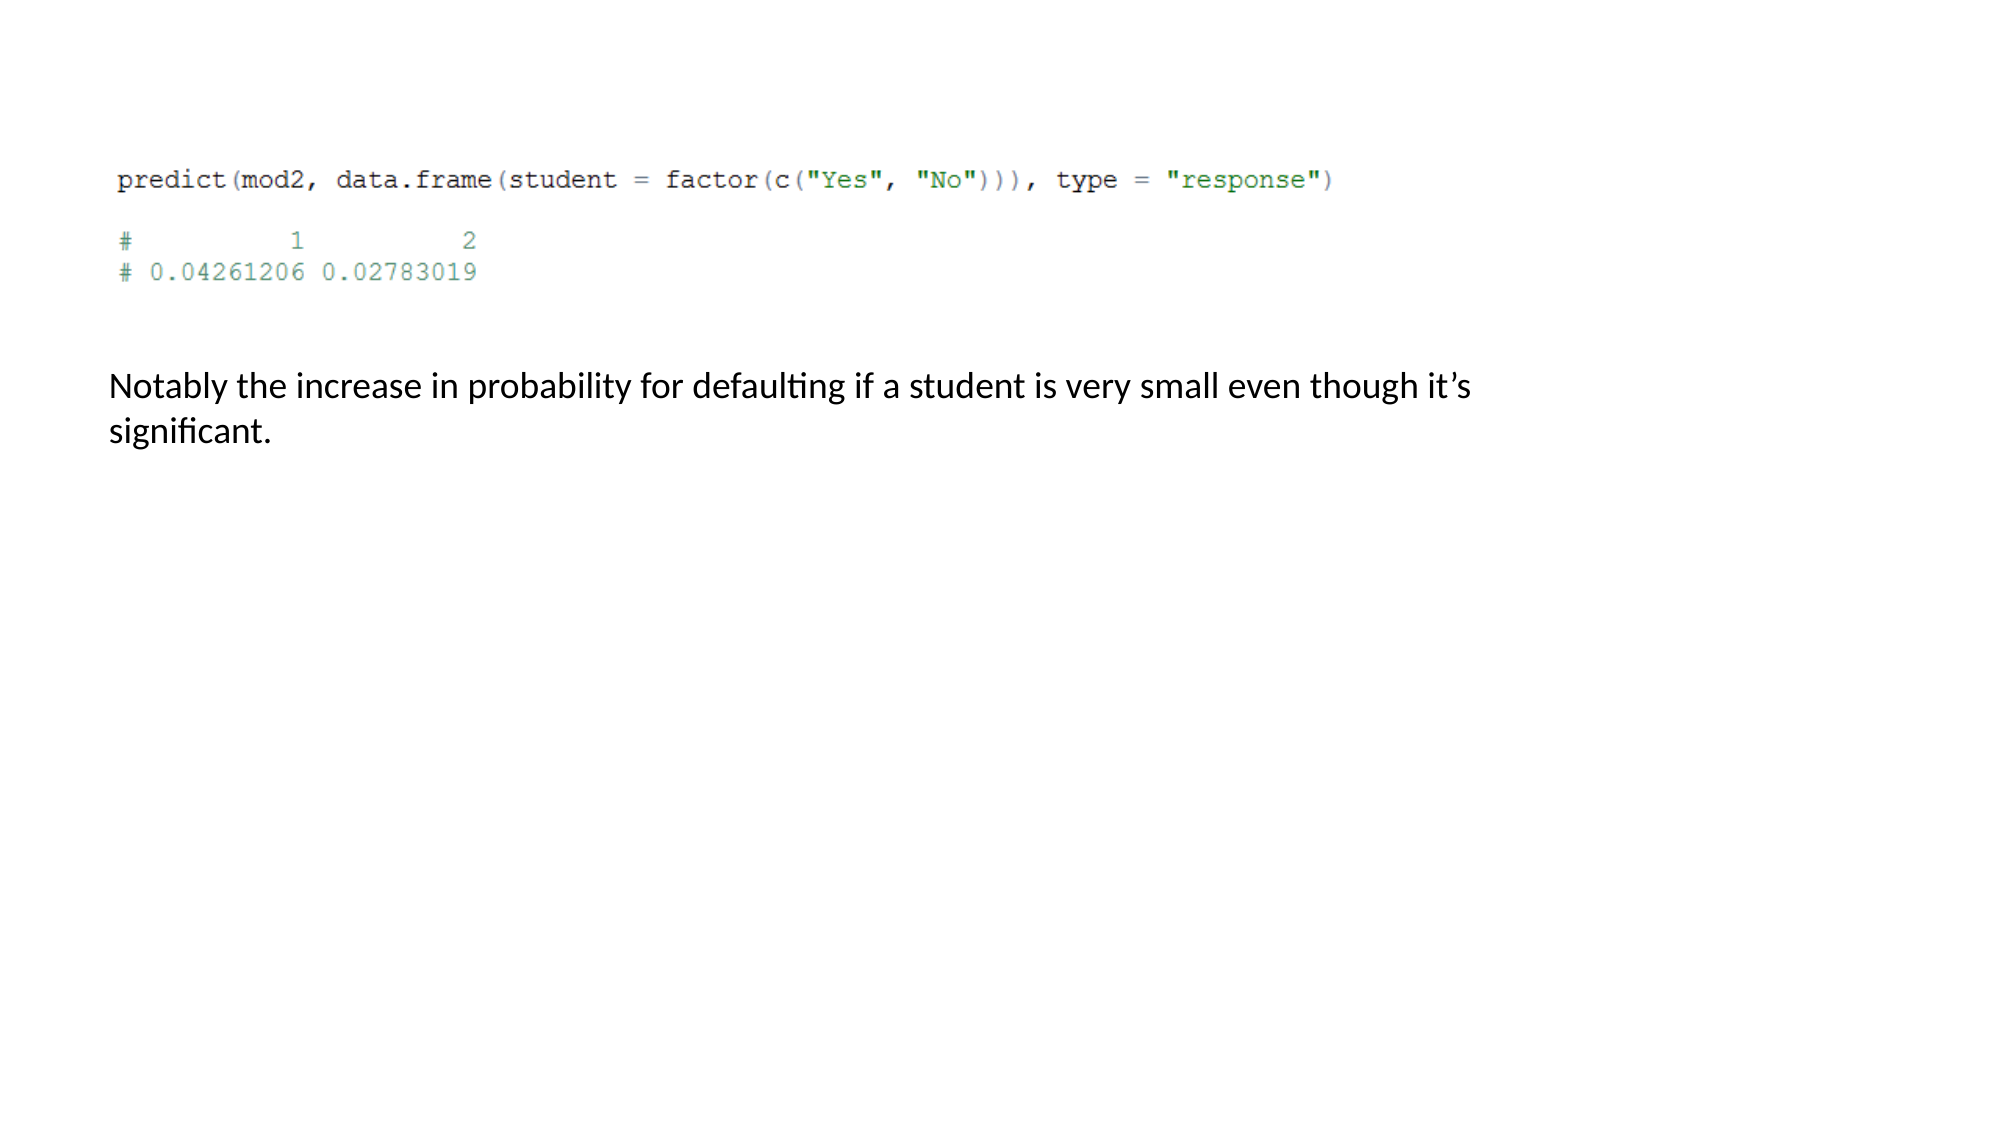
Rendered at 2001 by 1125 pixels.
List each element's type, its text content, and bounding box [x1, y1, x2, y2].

picture [110, 144, 1361, 318]
text_box Notably the increase in probability for defaulting if a student is very small even though it’s significant. [94, 353, 1574, 459]
